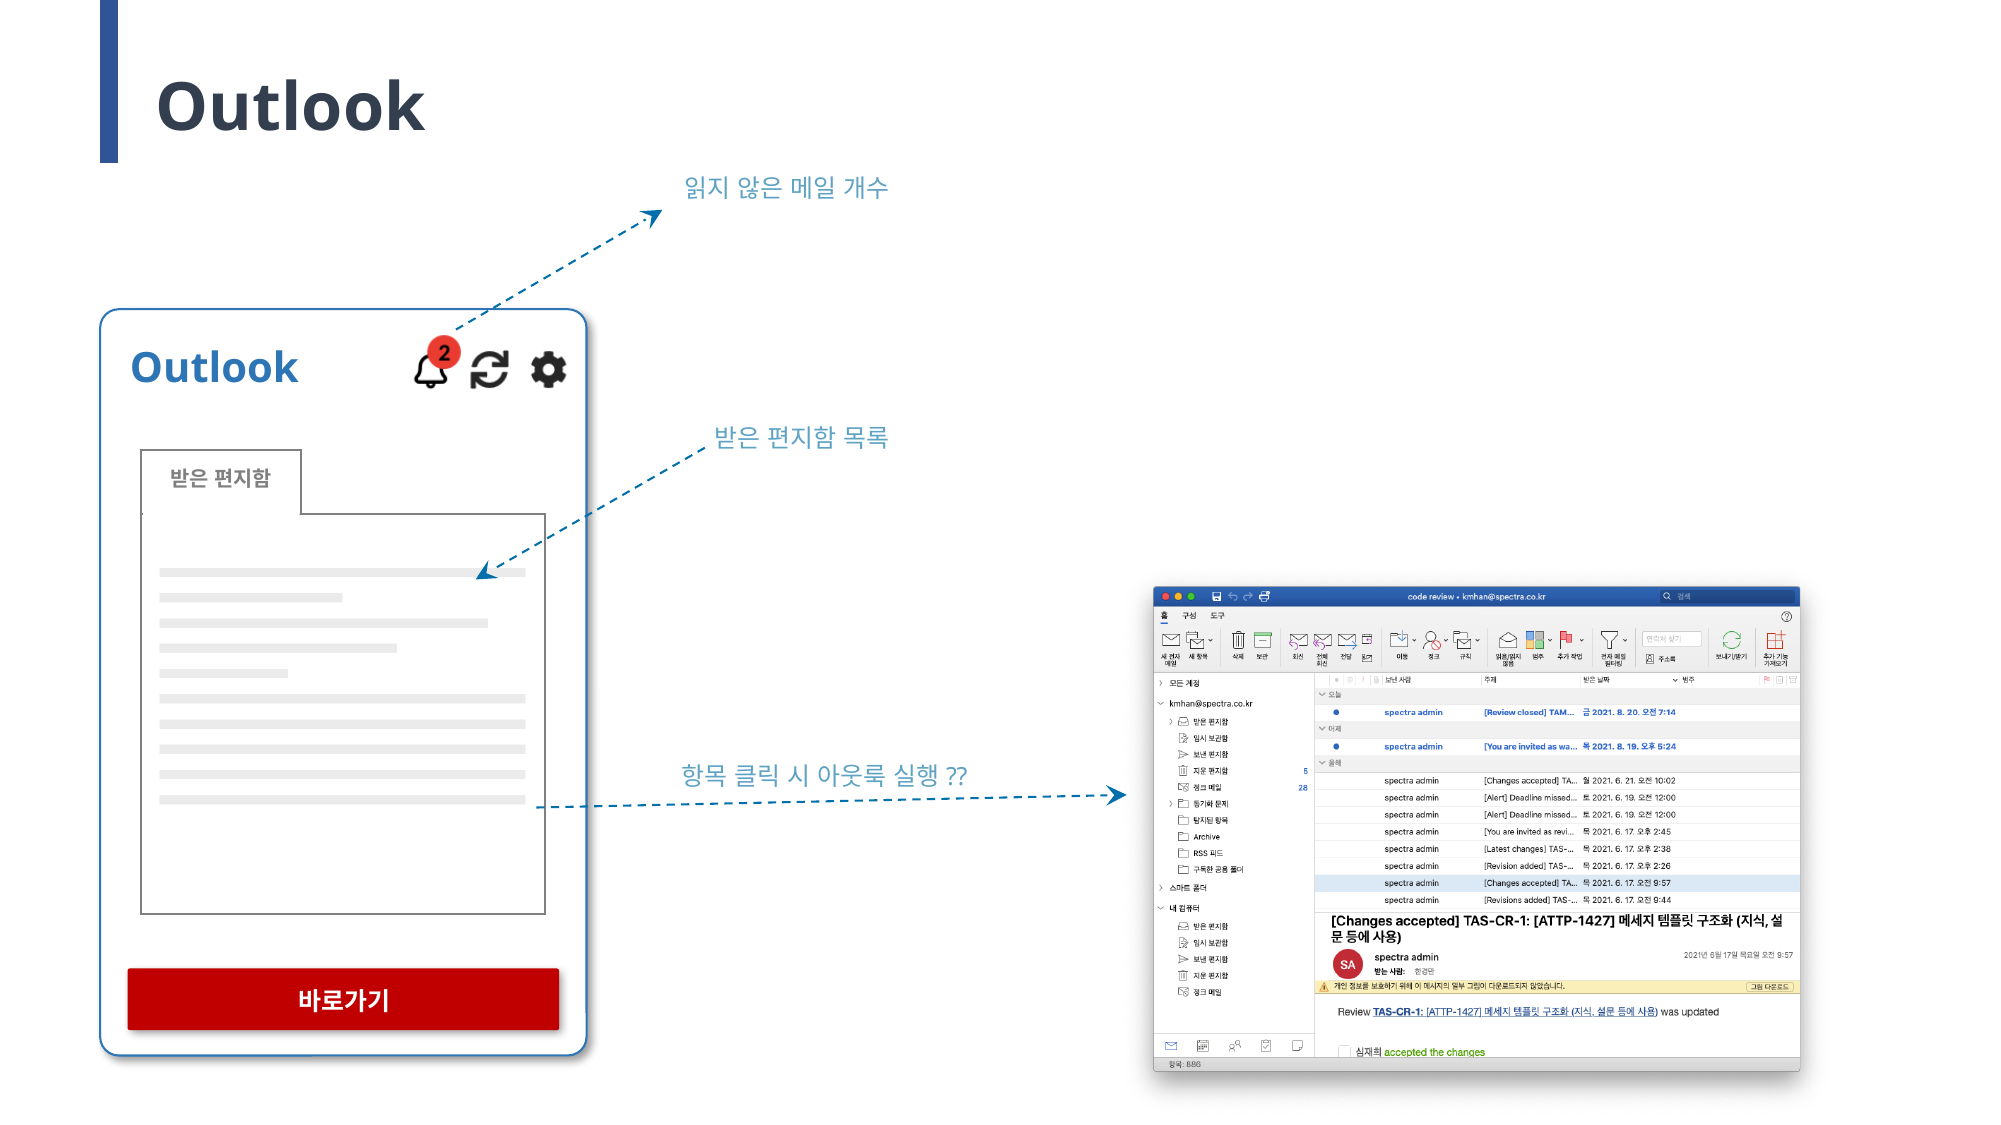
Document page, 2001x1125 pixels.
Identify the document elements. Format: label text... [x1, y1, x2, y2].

text_box Outlook [115, 333, 396, 399]
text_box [141, 450, 546, 915]
picture [396, 331, 578, 405]
text_box [100, 0, 118, 163]
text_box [536, 794, 1118, 808]
text_box 항목 클릭 시 아웃룩 실행?? [667, 753, 983, 794]
text_box [99, 308, 588, 1057]
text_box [127, 968, 560, 1031]
text_box Outlook [141, 56, 1127, 151]
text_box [455, 209, 663, 330]
text_box 받은 편지함 목록 [700, 414, 905, 460]
text_box 읽지 않은 메일 개수 [670, 164, 905, 210]
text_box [475, 447, 705, 580]
picture [1118, 562, 1835, 1118]
